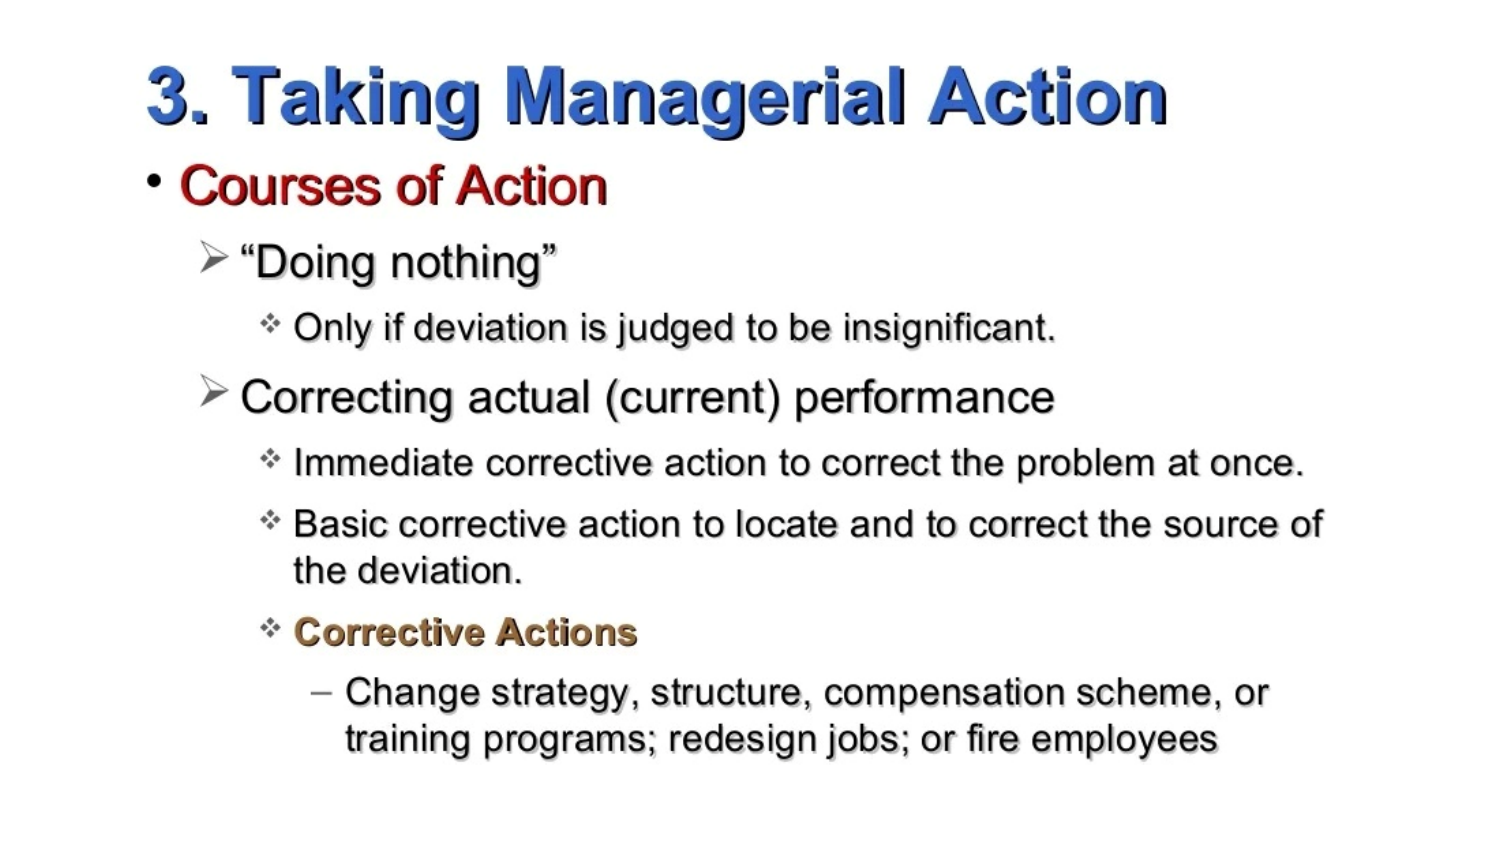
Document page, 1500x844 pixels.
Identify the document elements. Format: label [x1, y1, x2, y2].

picture [105, 0, 1395, 844]
